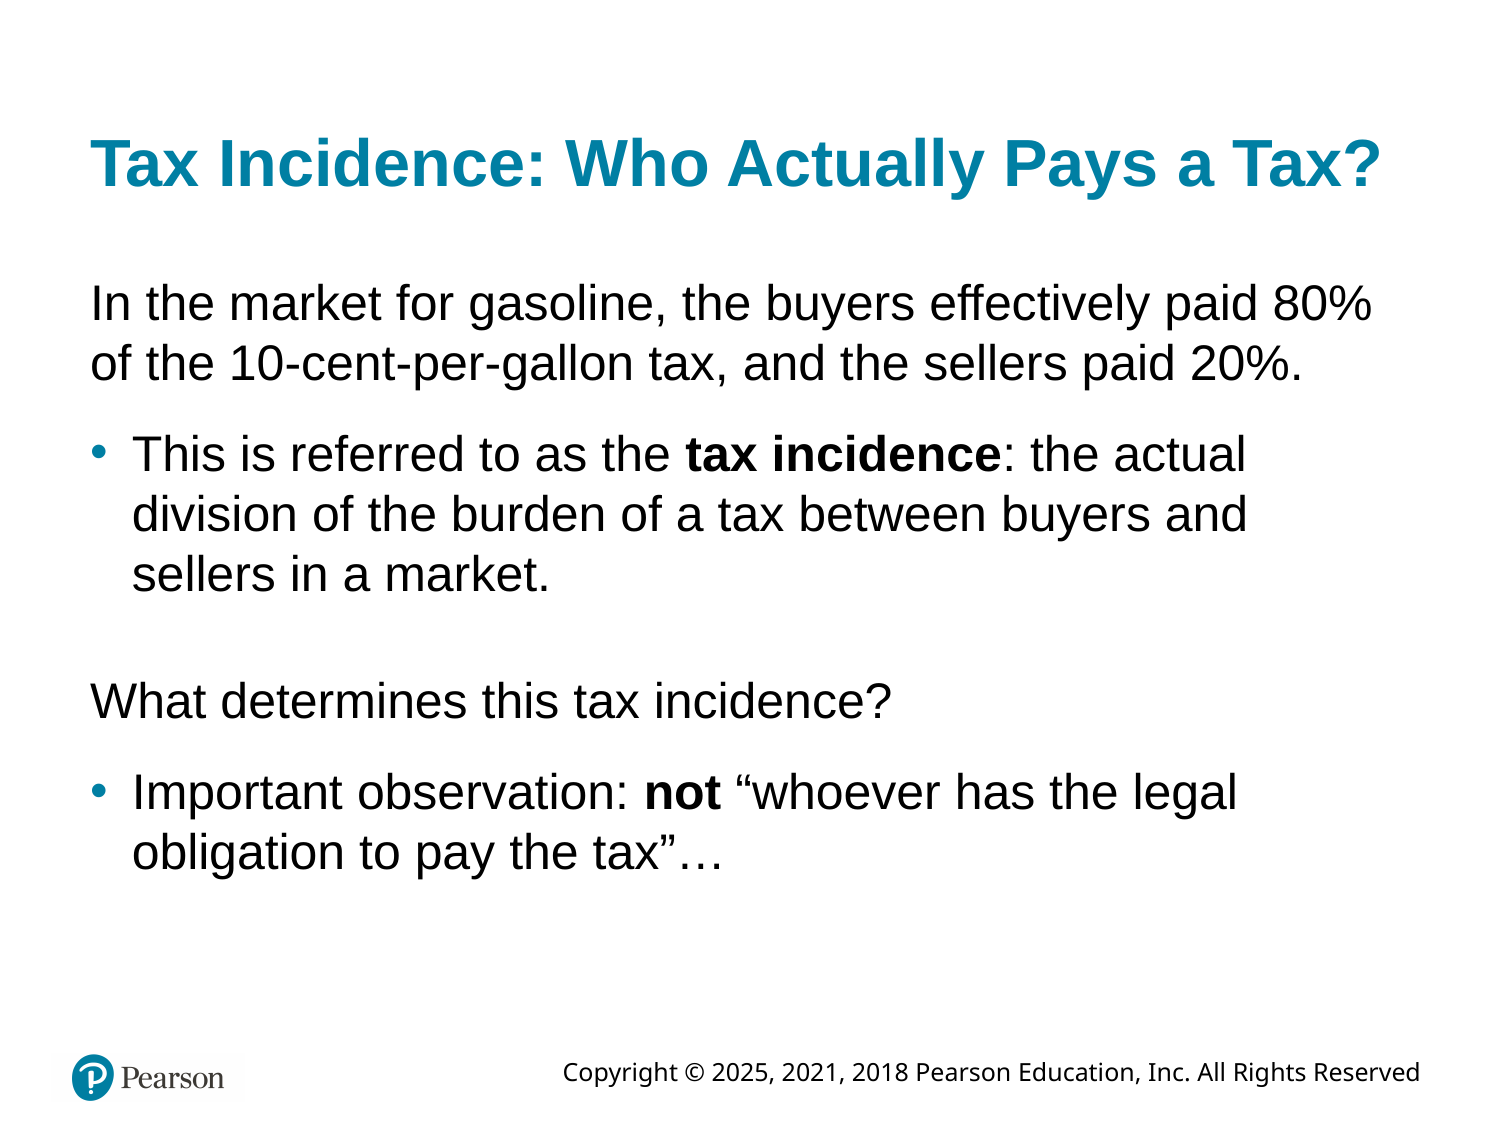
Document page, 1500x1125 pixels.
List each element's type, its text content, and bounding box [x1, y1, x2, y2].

title Tax Incidence: Who Actually Pays a Tax? [75, 35, 1425, 216]
list What determines this tax incidence? Important observation: not “whoever has the legal obligation to pay the tax”… [75, 653, 1425, 897]
list In the market for gasoline, the buyers effectively paid 80% of the 10-cent-per-gallon tax, and the sellers paid 20%. This is referred to as the tax incidence: the actual division of the burden of a tax between buyers and sellers in a market. [75, 255, 1406, 614]
picture [51, 1053, 245, 1102]
